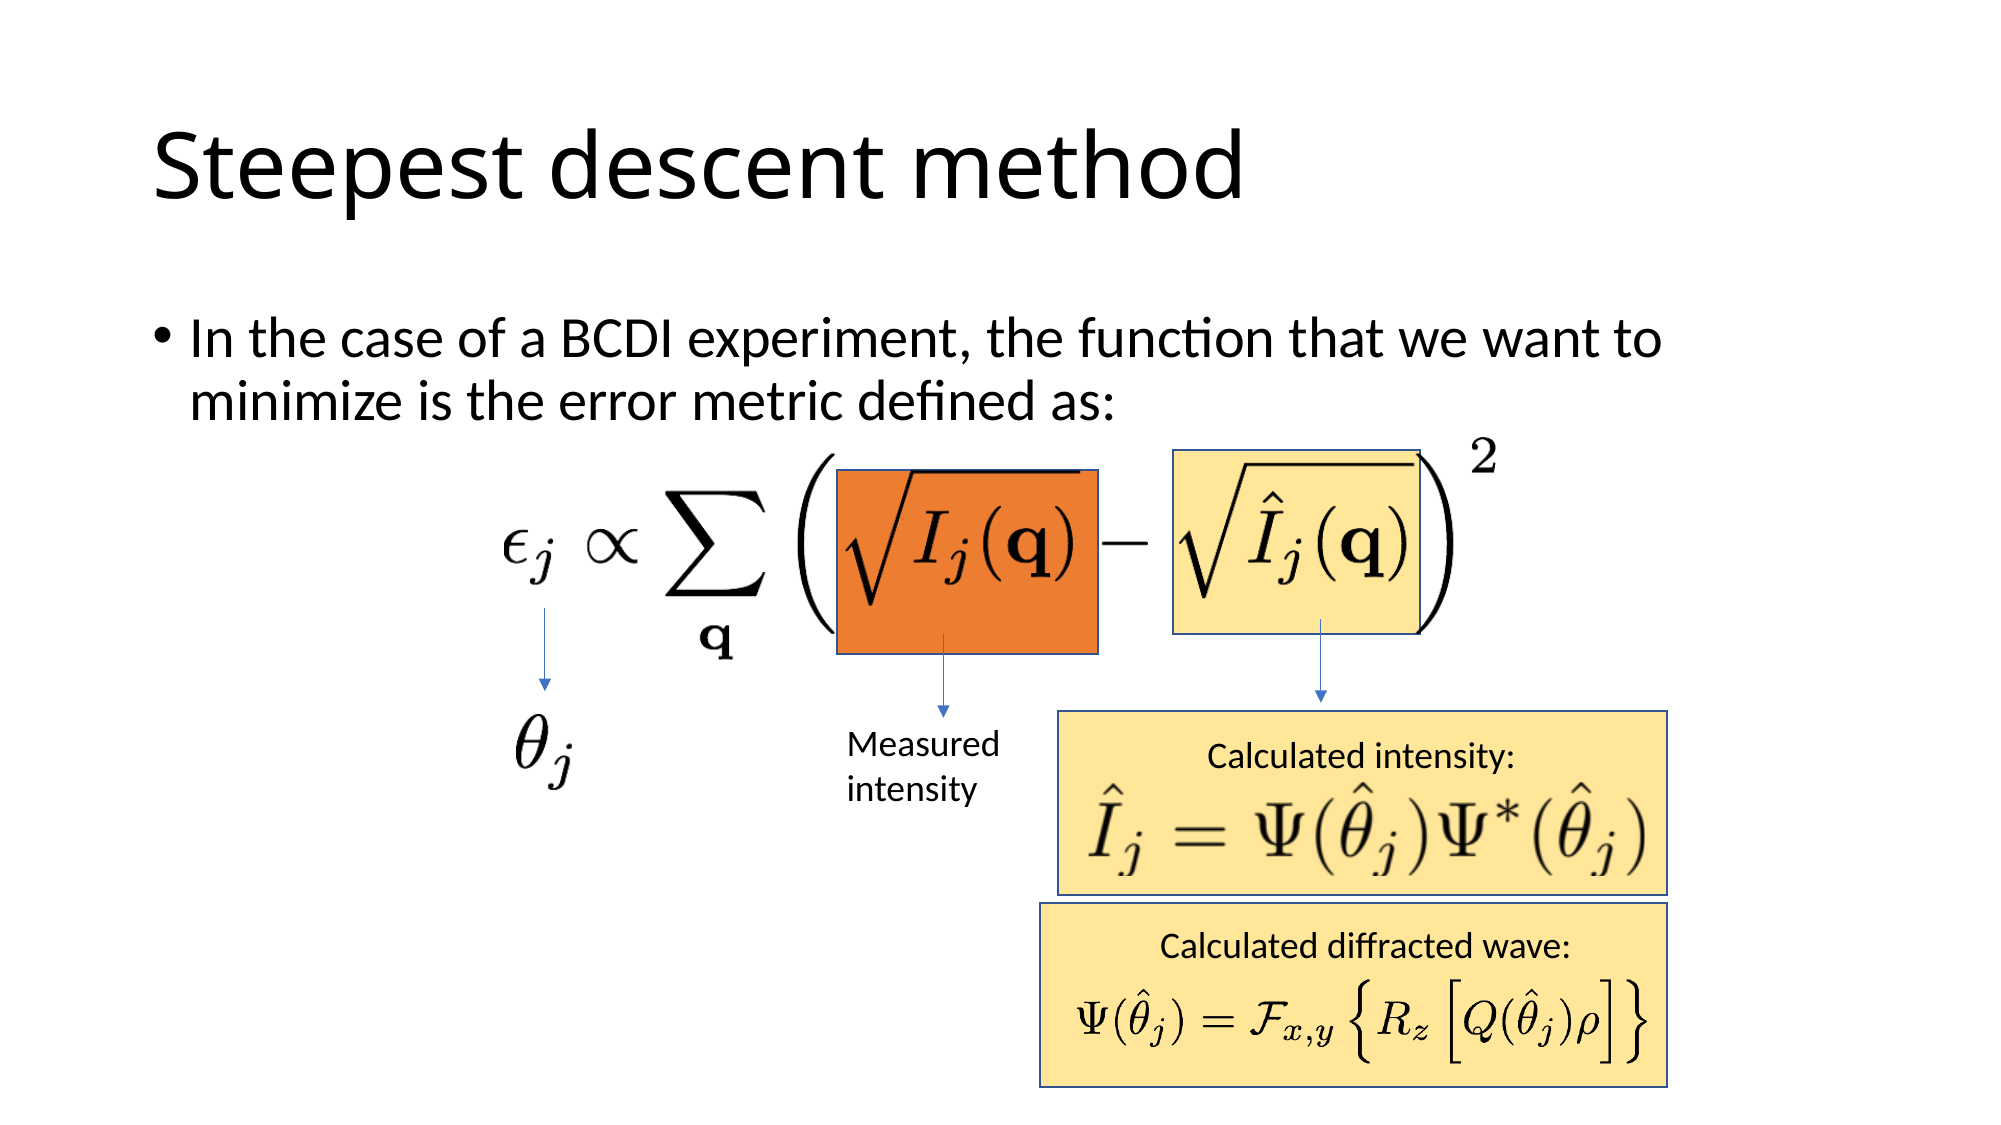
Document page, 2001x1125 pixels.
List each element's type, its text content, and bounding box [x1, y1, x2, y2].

picture [1076, 978, 1647, 1064]
picture [504, 437, 1496, 661]
text_box Measured intensity [831, 711, 1024, 816]
text_box Calculated diffracted wave: [1145, 913, 1601, 974]
picture [1088, 782, 1645, 876]
list In the case of a BCDI experiment, the function that we want to minimize is the error metric defined as: [137, 299, 1863, 1014]
title Steepest descent method [137, 59, 1863, 278]
text_box [1039, 902, 1668, 1088]
picture [516, 713, 574, 791]
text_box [1057, 710, 1667, 896]
